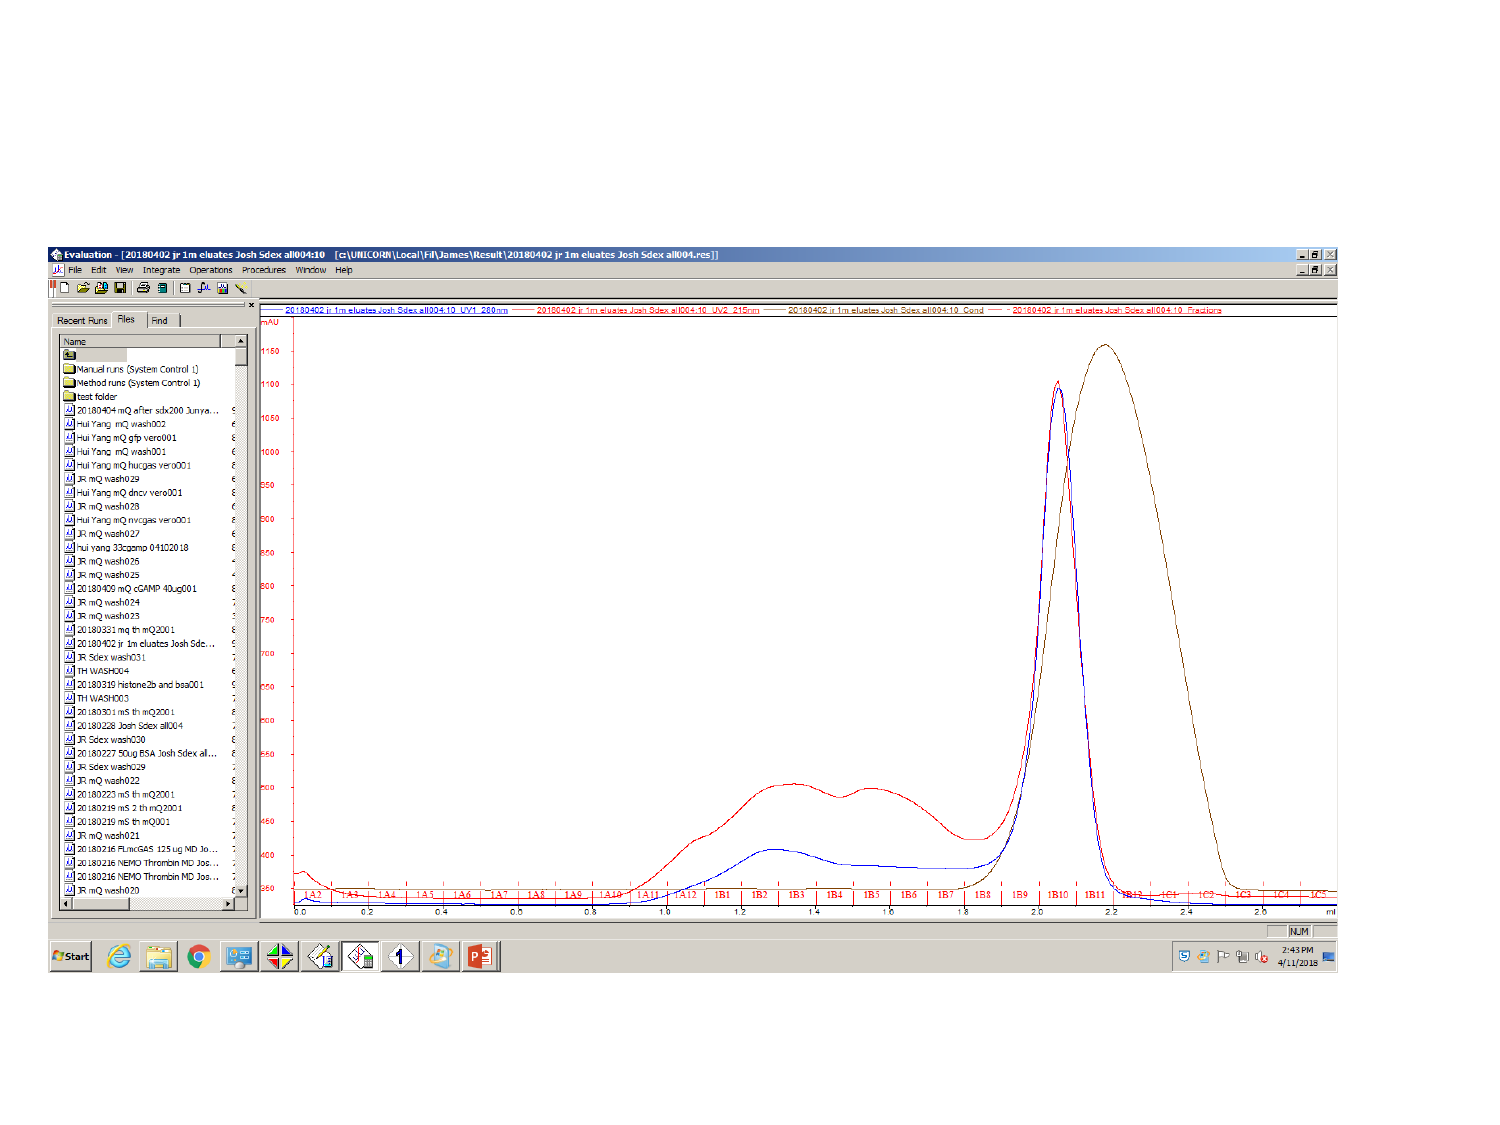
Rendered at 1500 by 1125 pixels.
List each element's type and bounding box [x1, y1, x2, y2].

picture [48, 247, 1338, 973]
